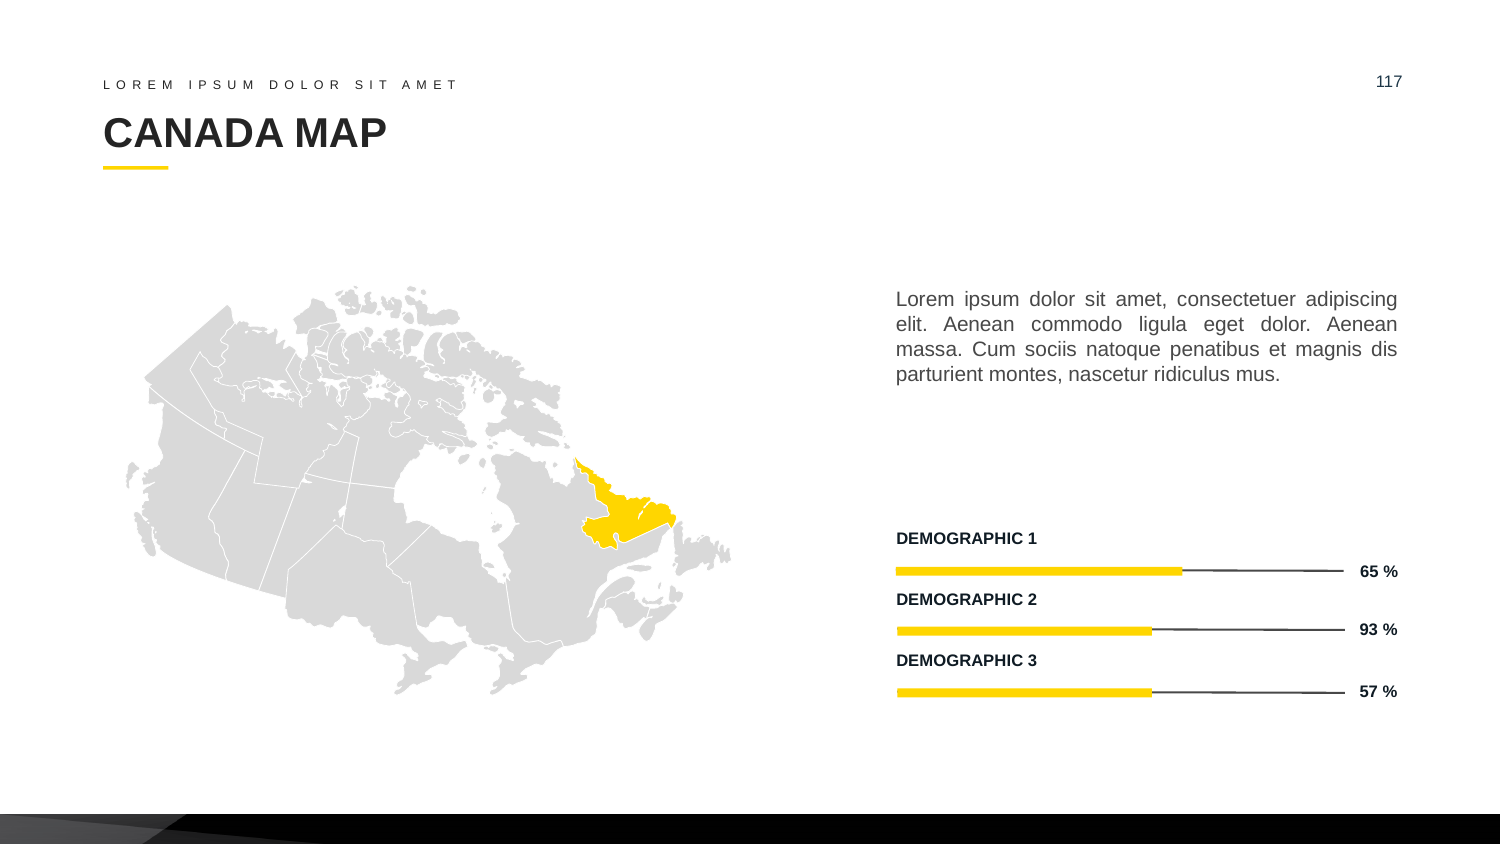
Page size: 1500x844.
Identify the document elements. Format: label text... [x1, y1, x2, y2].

text_box DEMOGRAPHIC 1 [896, 527, 1038, 548]
text_box [896, 687, 1153, 698]
text_box DEMOGRAPHIC 2 [896, 588, 1038, 609]
picture [0, 814, 1500, 844]
text_box [895, 571, 1183, 577]
text_box [896, 626, 1153, 637]
text_box 93 % [1359, 618, 1398, 639]
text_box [125, 285, 733, 695]
text_box 57 % [1359, 681, 1398, 702]
slide_number 117 [1375, 70, 1440, 96]
text_box Lorem ipsum dolor sit amet, consectetuer adipiscing elit. Aenean commodo ligula eget dolor. Aenean massa. Cum sociis natoque penatibus et magnis dis parturient montes, nascetur ridiculus mus. [895, 285, 1398, 386]
title CANADA MAP [103, 103, 1397, 158]
text_box 65 % [1359, 560, 1399, 581]
text_box DEMOGRAPHIC 3 [896, 649, 1038, 670]
text_box LOREM IPSUM DOLOR SIT AMET [103, 77, 1179, 93]
